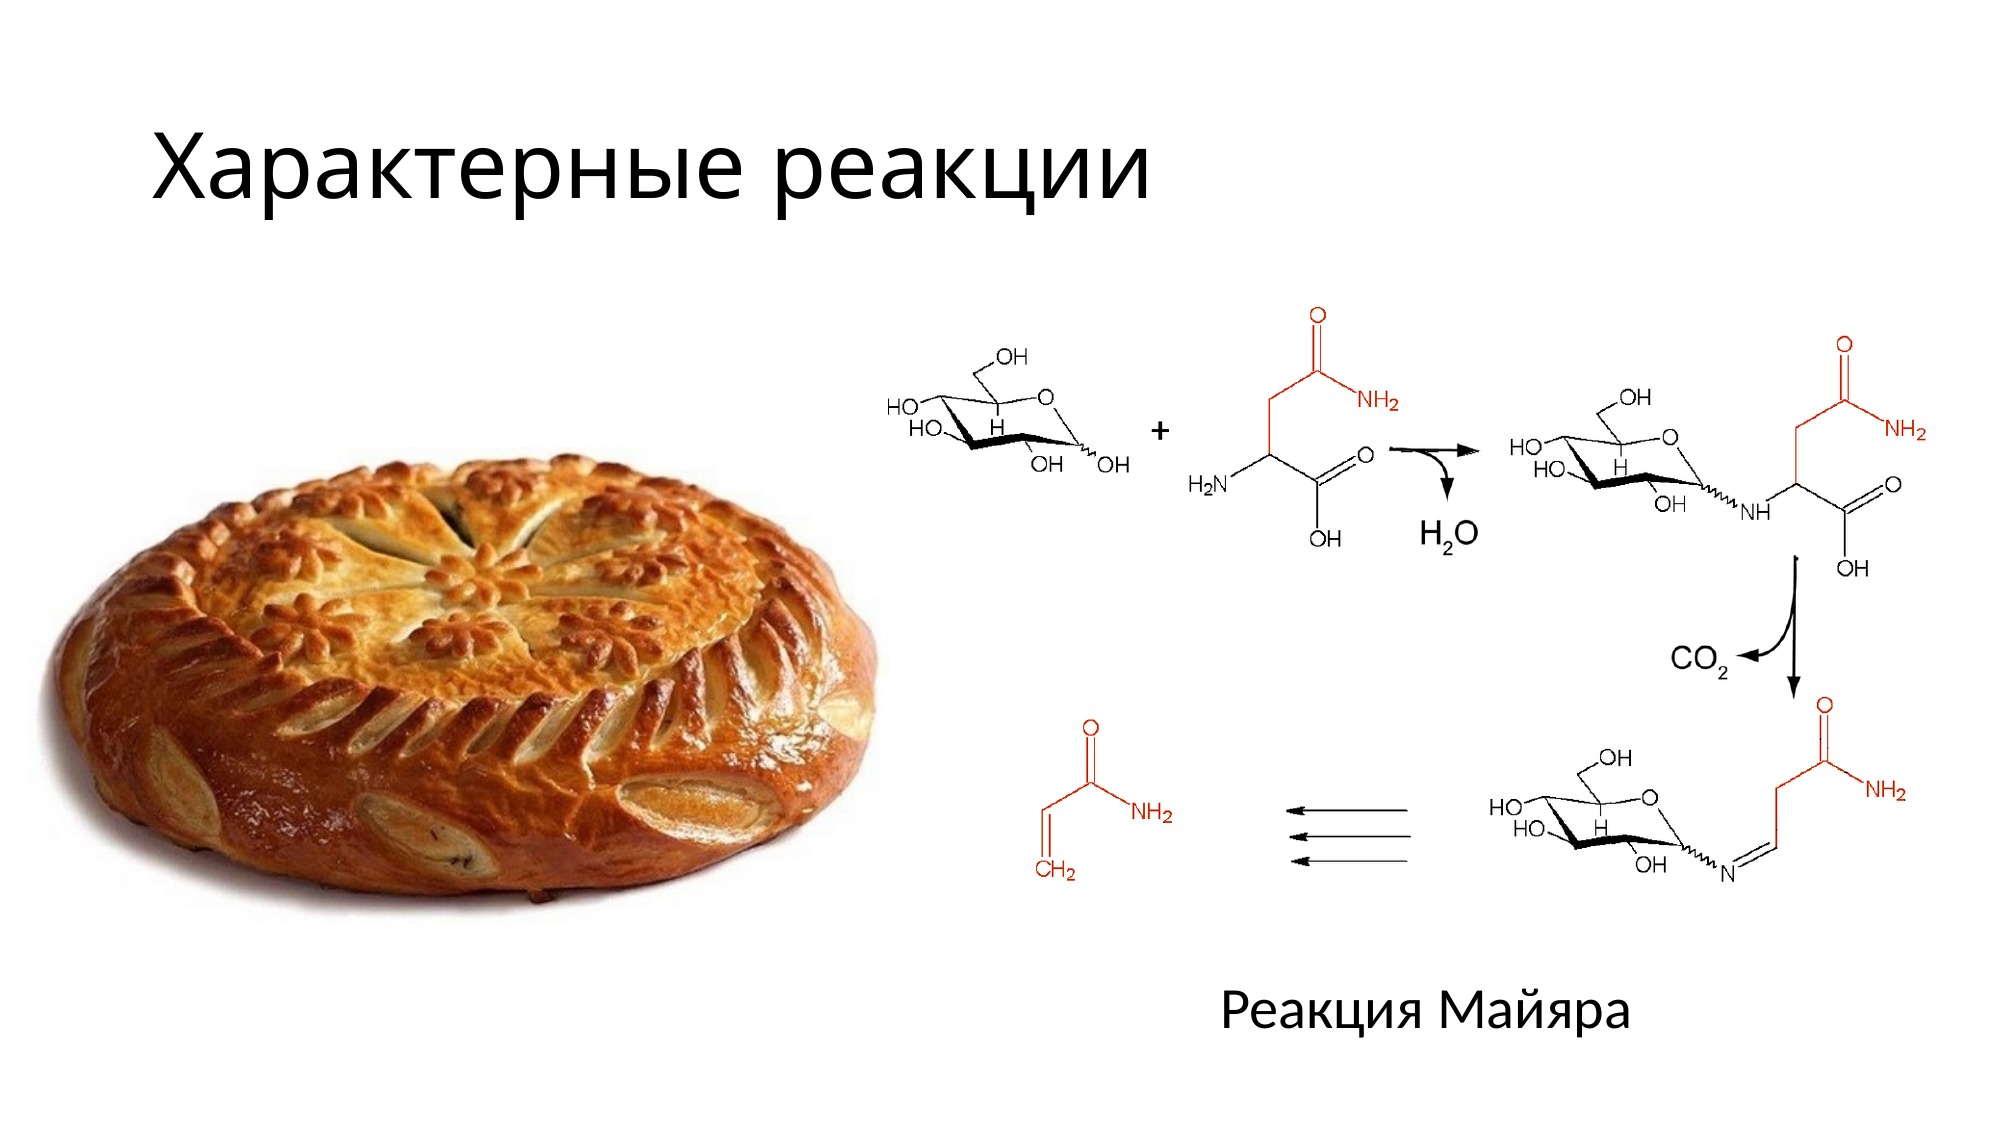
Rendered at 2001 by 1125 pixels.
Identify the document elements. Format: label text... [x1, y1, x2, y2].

picture [28, 277, 1938, 951]
list Реакция Майяра [1205, 970, 1675, 1068]
title Характерные реакции [137, 59, 1863, 278]
